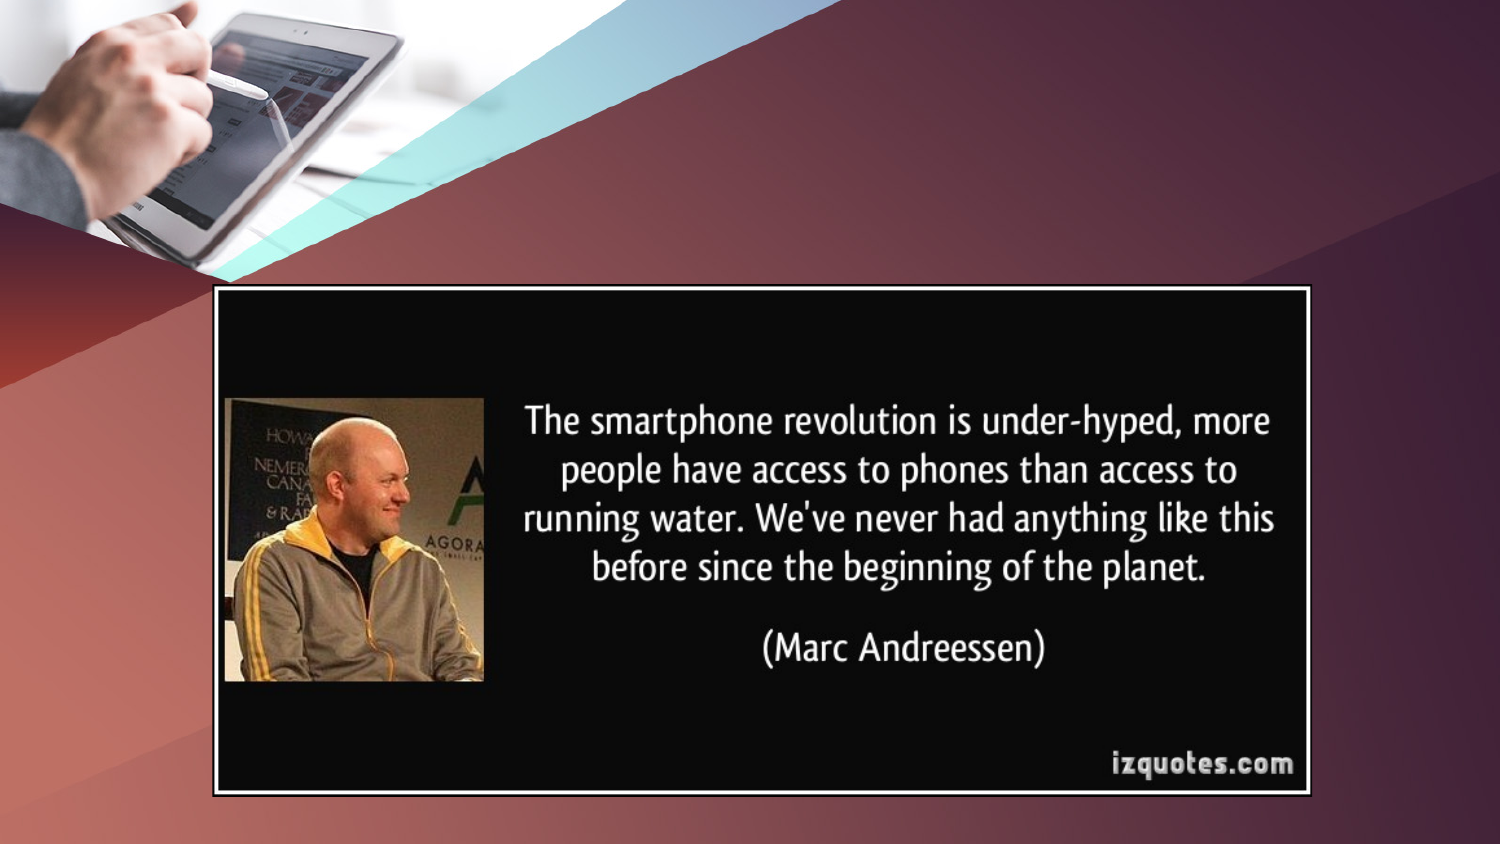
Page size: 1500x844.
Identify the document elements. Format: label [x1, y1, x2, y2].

text_box [212, 284, 1313, 797]
picture [0, 0, 1500, 844]
